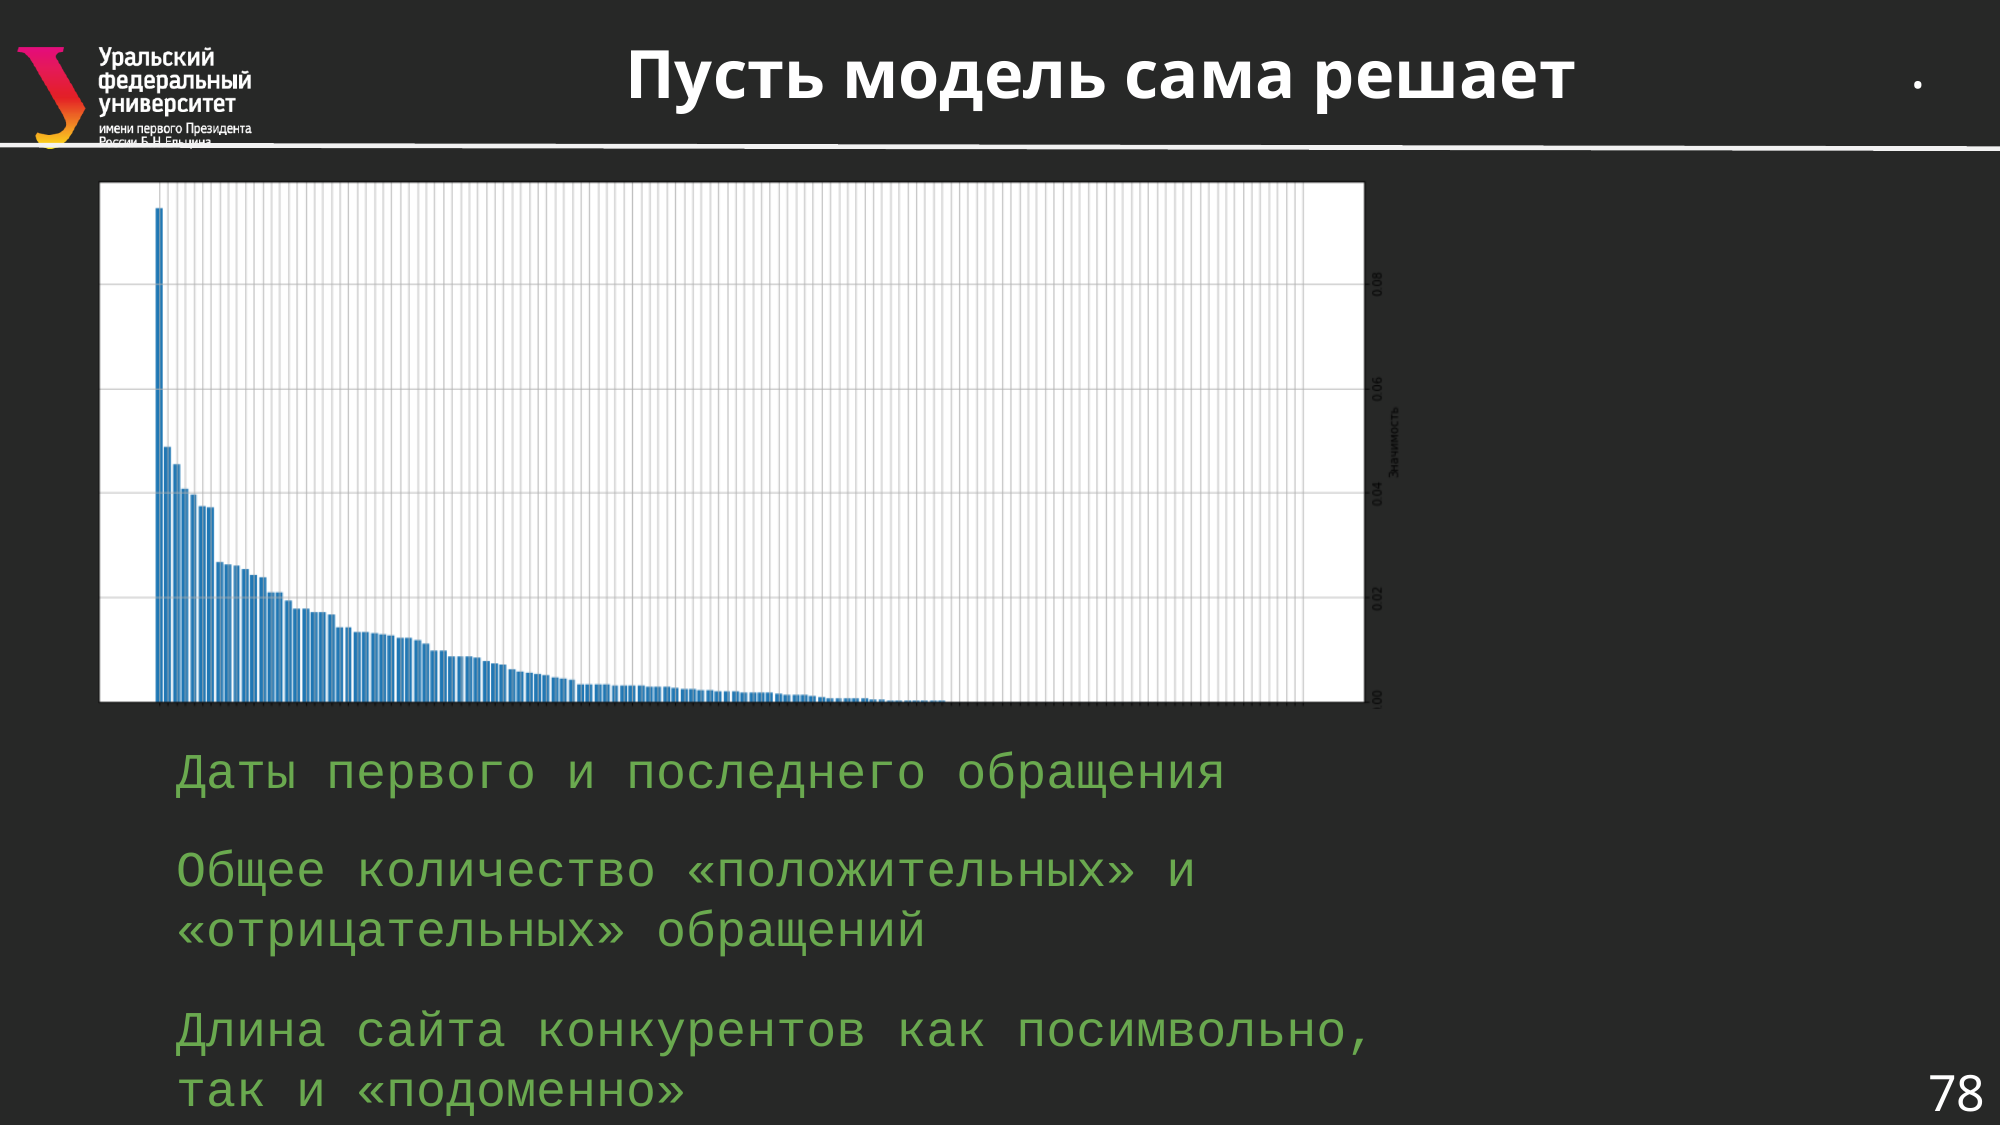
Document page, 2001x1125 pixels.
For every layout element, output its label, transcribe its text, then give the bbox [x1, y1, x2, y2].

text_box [0, 144, 477, 149]
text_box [1020, 144, 2000, 149]
footer Пусть модель сама решает [1020, 28, 1694, 115]
slide_number 78 [1842, 1062, 2000, 1125]
text_box . [1895, 22, 1948, 108]
text_box Общее количество «положительных» и «отрицательных» обращений [161, 829, 477, 965]
text_box Общее количество «положительных» и «отрицательных» обращений [1020, 829, 1627, 965]
text_box Длина сайта конкурентов как посимвольно, так и «подоменно» [161, 988, 1437, 1124]
text_box Даты первого и последнего обращения [161, 730, 477, 806]
picture [0, 0, 291, 144]
picture [0, 0, 1408, 1101]
text_box Даты первого и последнего обращения [1020, 730, 1745, 806]
